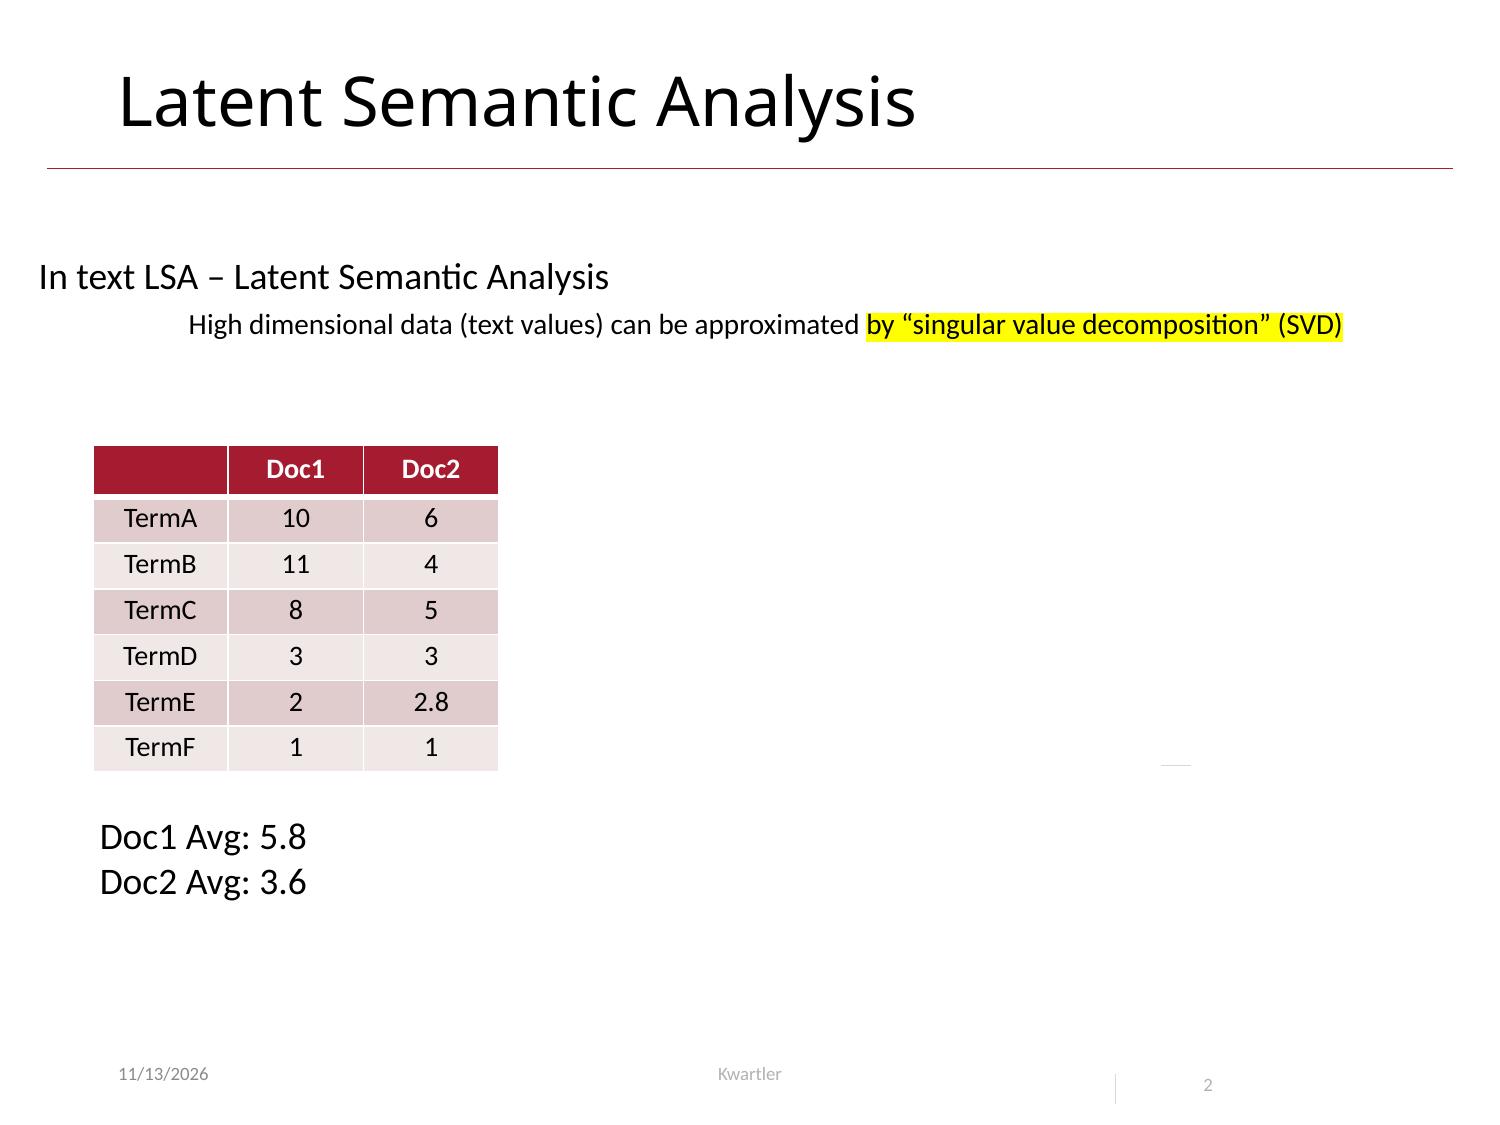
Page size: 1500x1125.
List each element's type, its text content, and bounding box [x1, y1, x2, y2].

text_box In text LSA – Latent Semantic Analysis High dimensional data (text values) can be approximated by “singular value decomposition” (SVD) [24, 244, 1478, 350]
table_cell TermF [94, 727, 227, 771]
table_cell 11 [229, 544, 363, 588]
table_cell TermE [94, 681, 227, 725]
table_cell 5 [364, 590, 498, 634]
table_header Doc1 [229, 446, 363, 494]
table_cell 6 [364, 500, 498, 542]
table_cell 2 [229, 681, 363, 725]
table_header Doc2 [364, 446, 498, 494]
table_cell 3 [229, 635, 363, 680]
table_cell 4 [364, 544, 498, 588]
text_box Doc1 Avg: 5.8 Doc2 Avg: 3.6 [85, 804, 322, 910]
table_cell 1 [364, 727, 498, 771]
table_cell 8 [229, 590, 363, 634]
slide_number 2 [1188, 1042, 1330, 1103]
title Latent Semantic Analysis [103, 59, 1397, 157]
table_cell 10 [229, 500, 363, 542]
table_cell 3 [364, 635, 498, 680]
table_cell 1 [229, 727, 363, 771]
table_cell TermB [94, 544, 227, 588]
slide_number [103, 1042, 441, 1103]
footer Kwartler [496, 1042, 1004, 1103]
table_header [94, 446, 227, 494]
table_cell TermD [94, 635, 227, 680]
table_cell 2.8 [364, 681, 498, 725]
table_cell TermC [94, 590, 227, 634]
table_cell TermA [94, 500, 227, 542]
